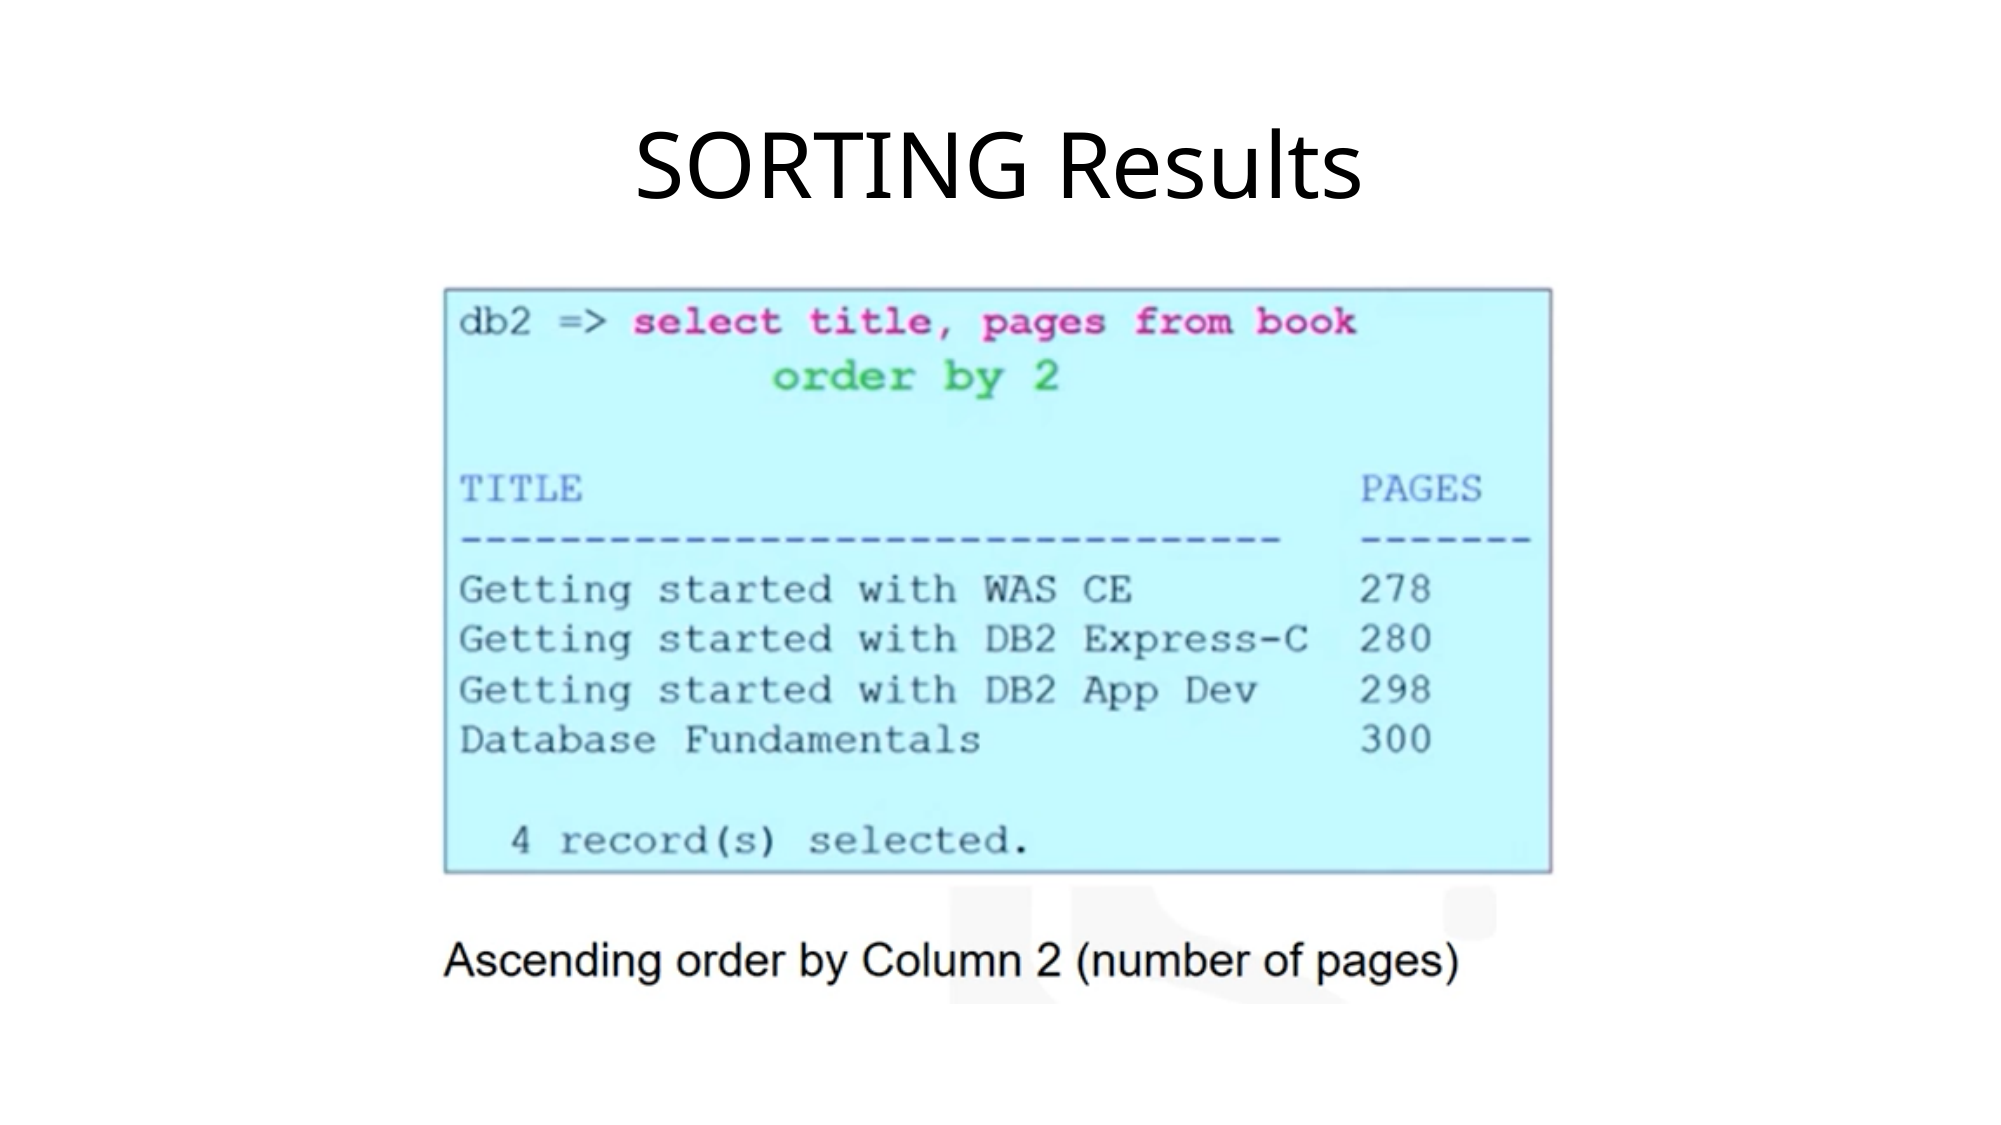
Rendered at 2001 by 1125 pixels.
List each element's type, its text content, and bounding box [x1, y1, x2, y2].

picture [437, 277, 1563, 1004]
title SORTING Results [137, 59, 1863, 278]
